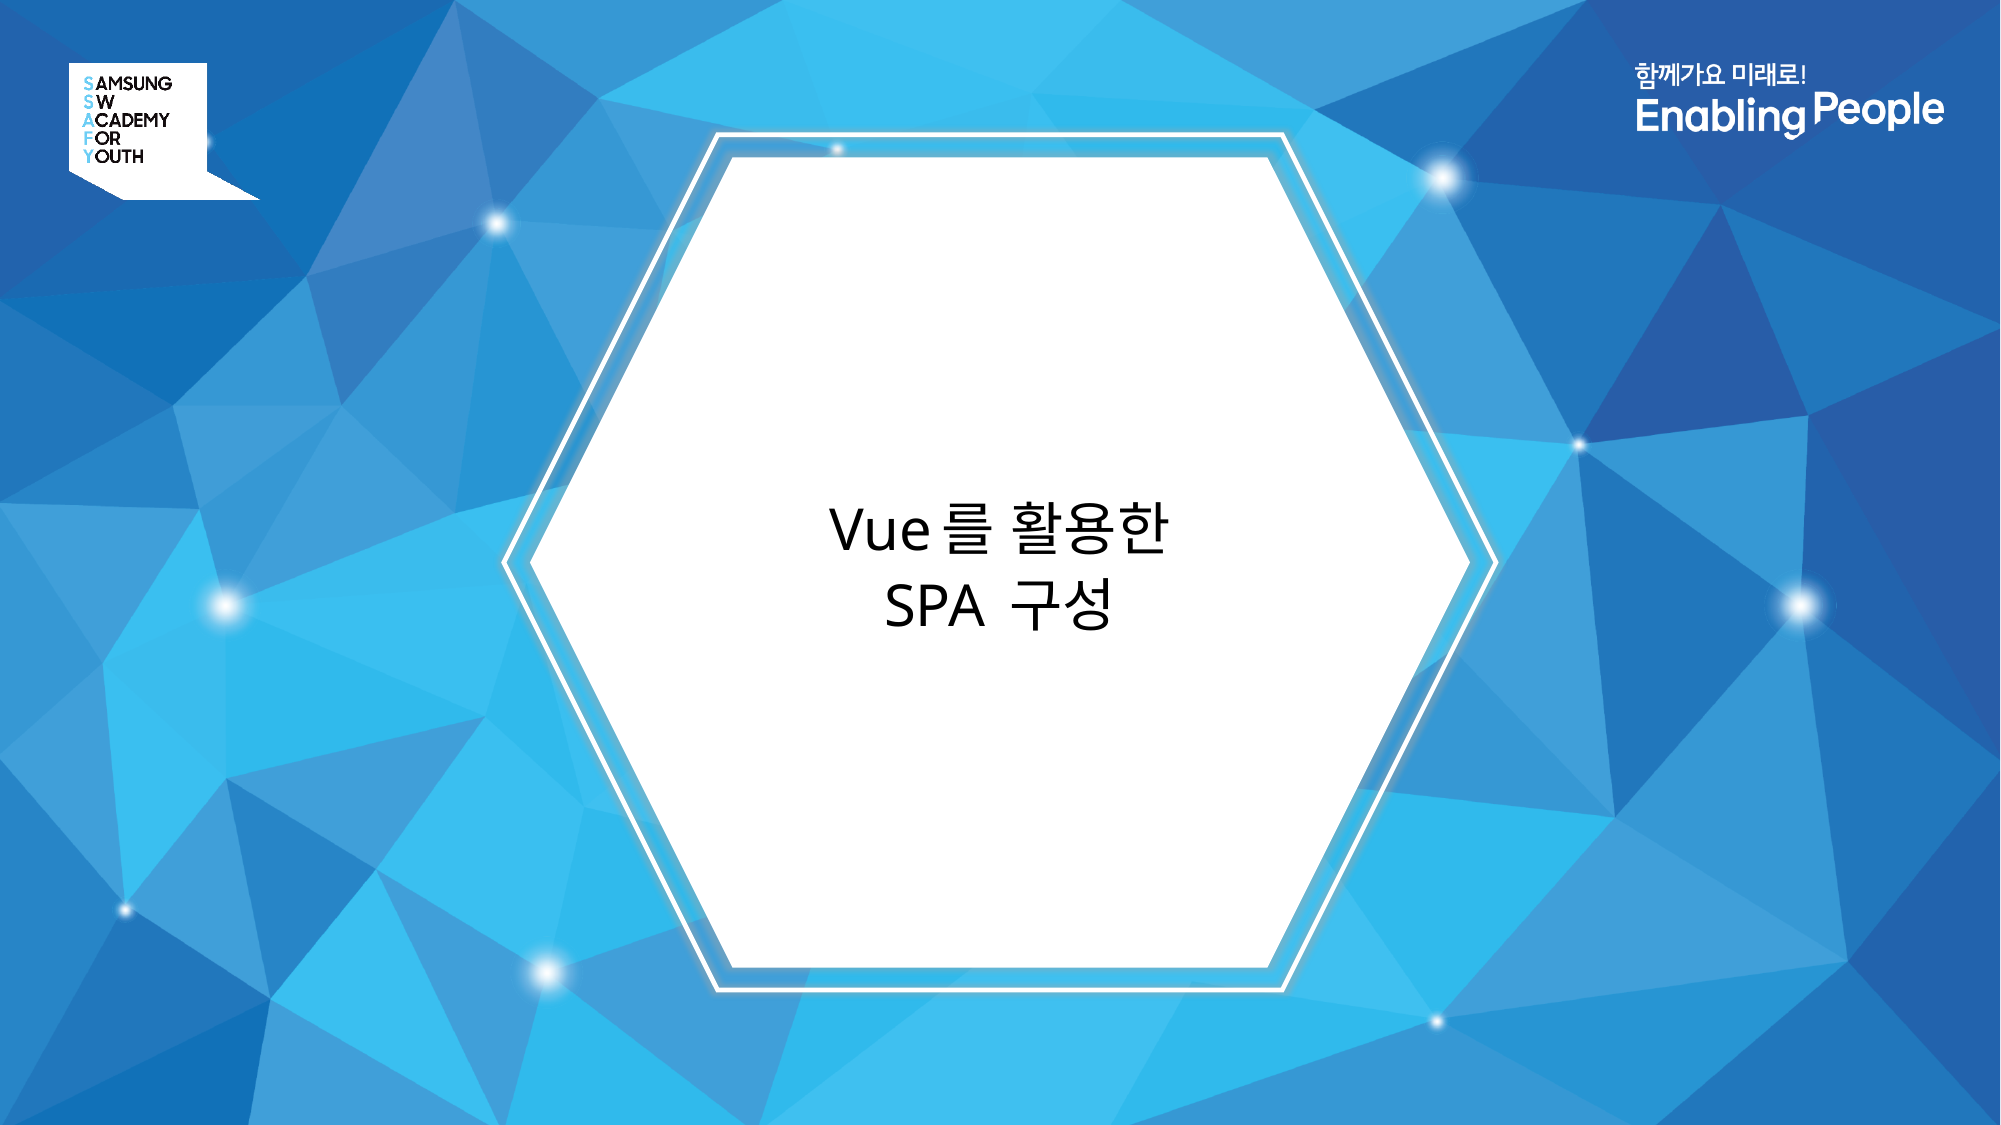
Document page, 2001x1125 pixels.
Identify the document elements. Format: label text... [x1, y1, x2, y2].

title Vue를 활용한 SPA 구성 [540, 481, 1460, 650]
picture [0, 0, 2001, 1125]
